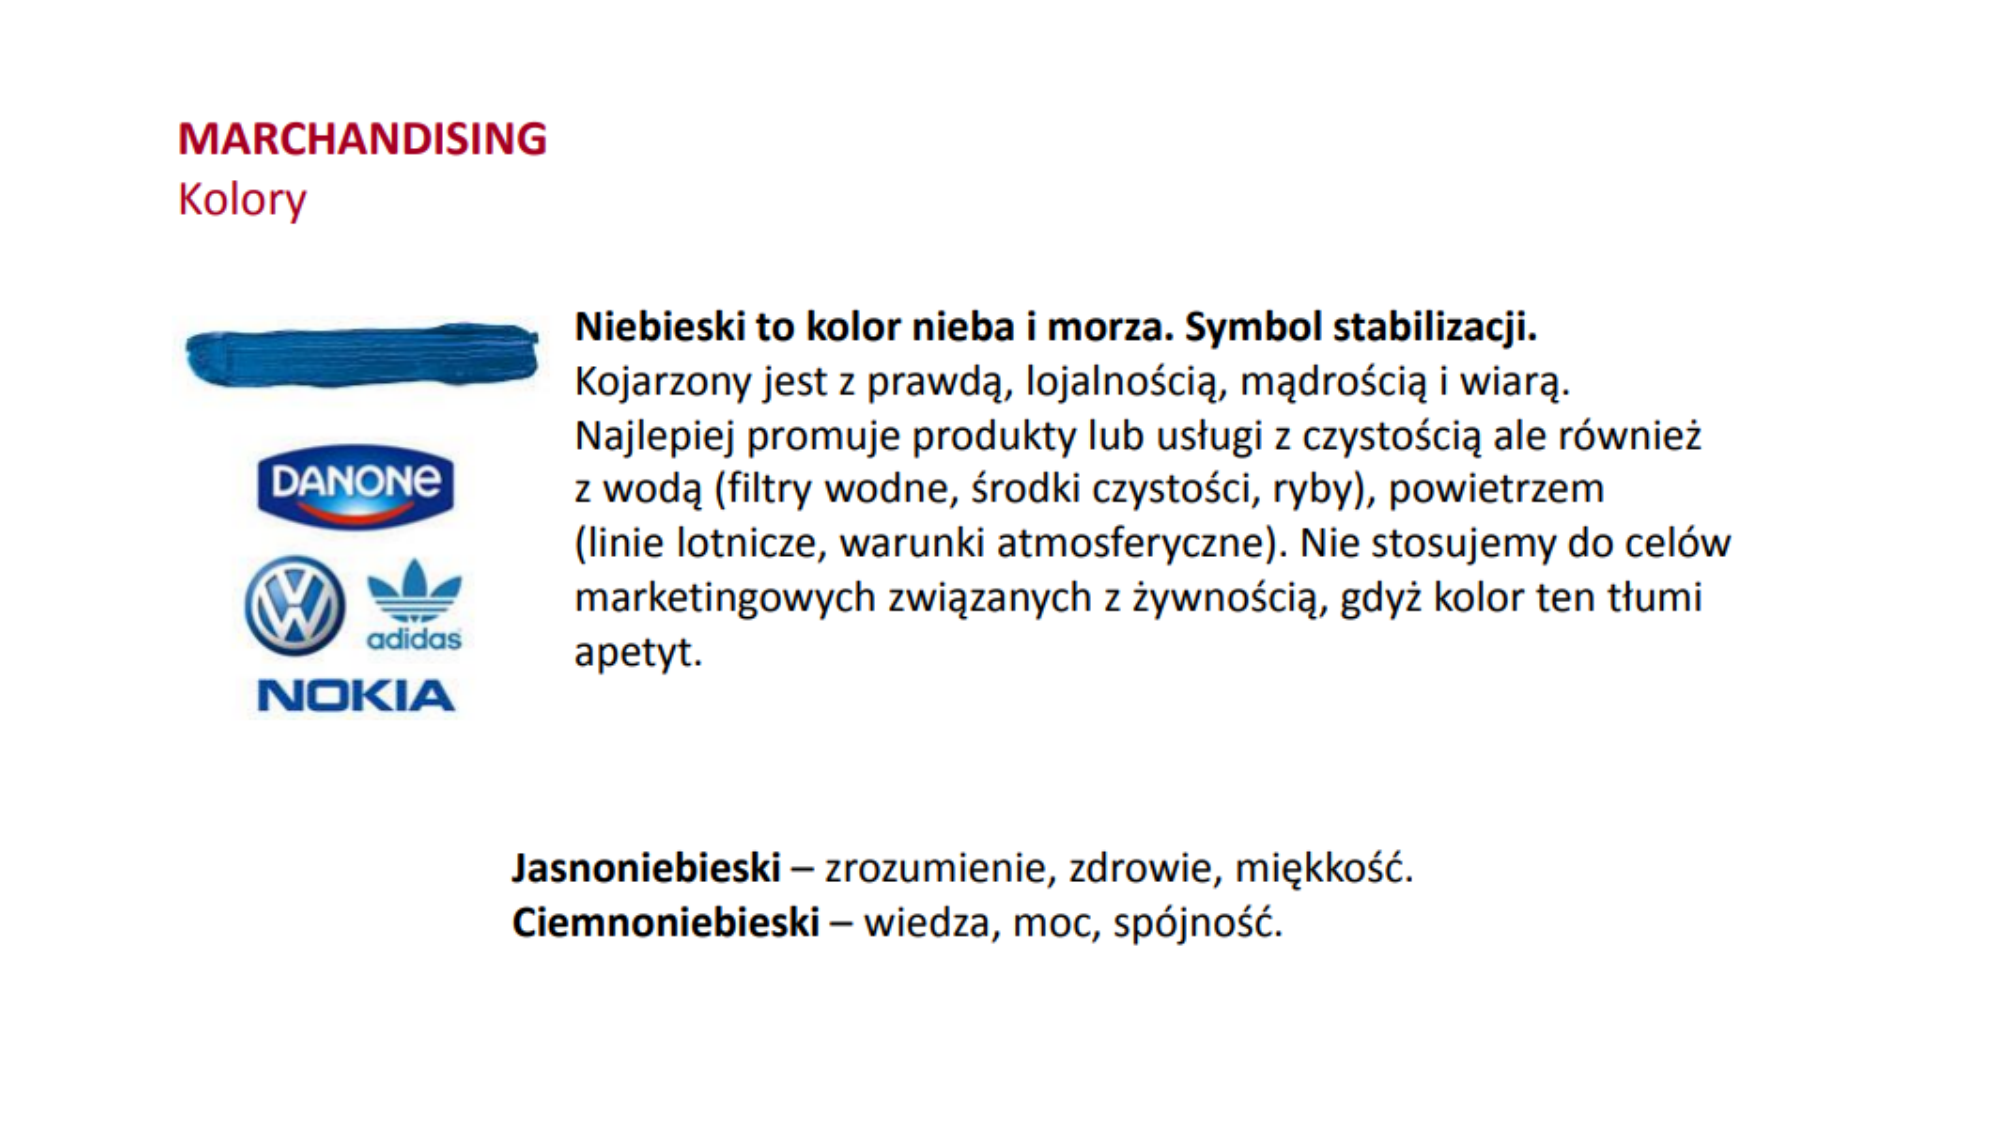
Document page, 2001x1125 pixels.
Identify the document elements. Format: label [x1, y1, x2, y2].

picture [148, 70, 1801, 976]
